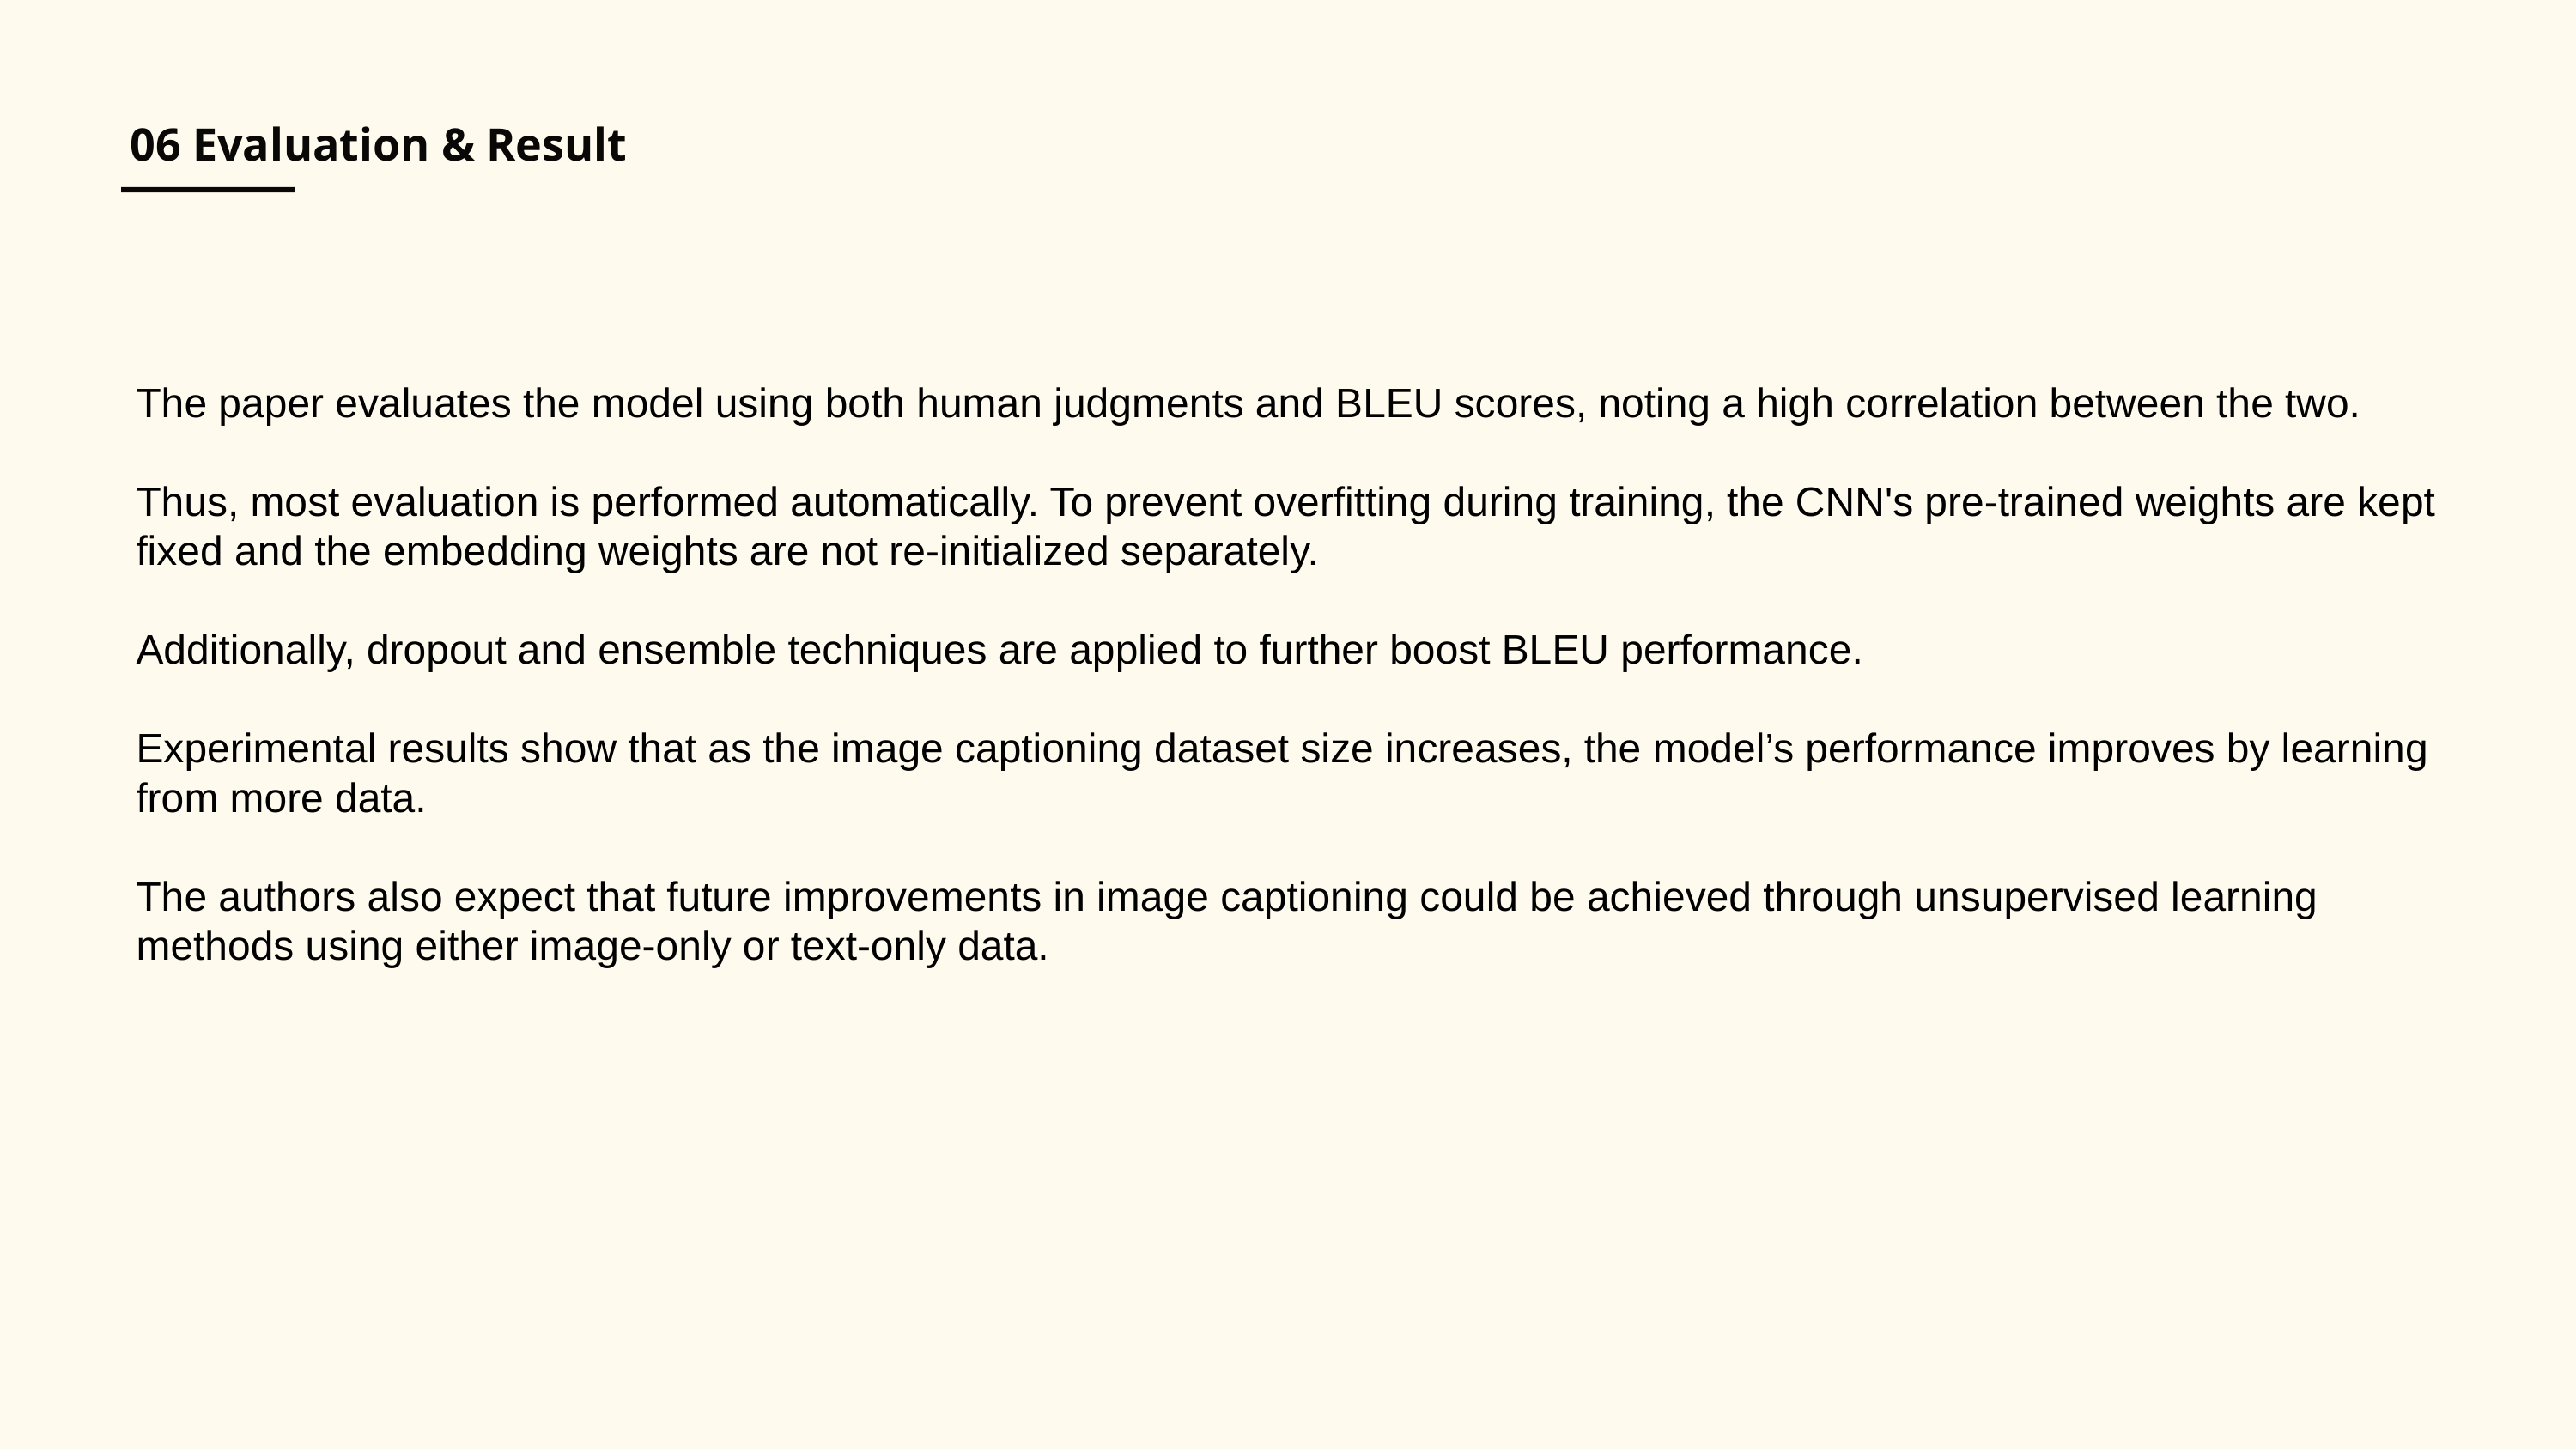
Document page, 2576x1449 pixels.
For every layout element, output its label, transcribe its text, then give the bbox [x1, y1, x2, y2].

text_box 06 Evaluation & Result [130, 107, 1245, 171]
text_box The paper evaluates the model using both human judgments and BLEU scores, noting a high correlation between the two. Thus, most evaluation is performed automatically. To prevent overfitting during training, the CNN's pre-trained weights are kept fixed and the embedding weights are not re-initialized separately. Additionally, dropout and ensemble techniques are applied to further boost BLEU performance. Experimental results show that as the image captioning dataset size increases, the model’s performance improves by learning from more data. The authors also expect that future improvements in image captioning could be achieved through unsupervised learning methods using either image-only or text-only data. [123, 370, 2453, 975]
